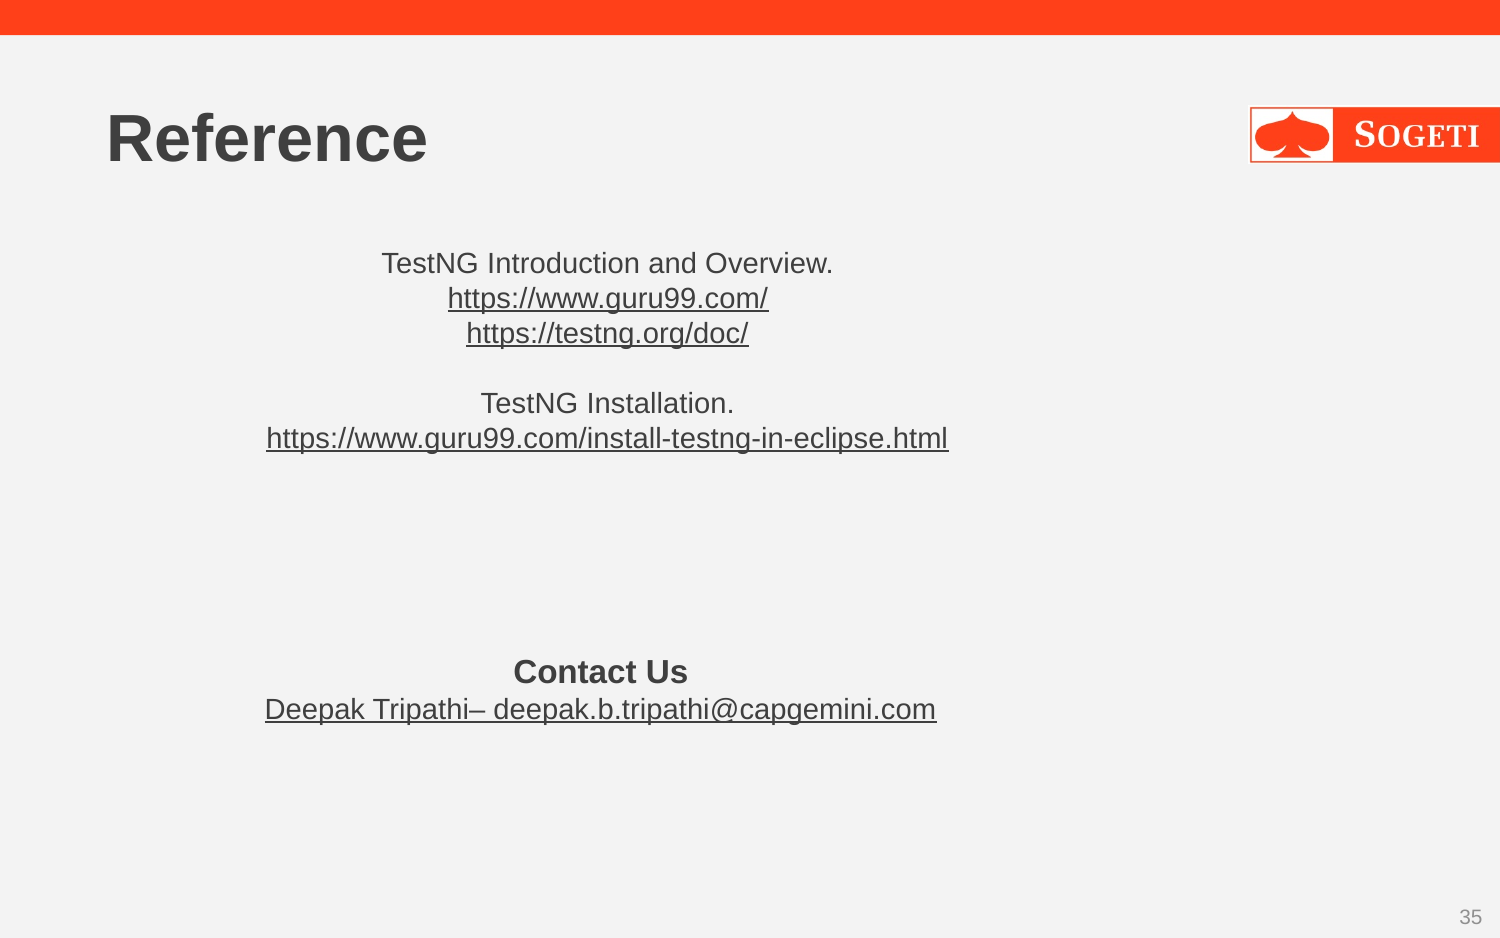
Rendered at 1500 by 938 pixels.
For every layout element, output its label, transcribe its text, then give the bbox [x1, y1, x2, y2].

text_box Contact Us Deepak Tripathi– deepak.b.tripathi@capgemini.com [100, 608, 1102, 803]
text_box TestNG Introduction and Overview. https://www.guru99.com/ https://testng.org/doc/ TestNG Installation. https://www.guru99.com/install-testng-in-eclipse.html [107, 202, 1109, 532]
title Reference [106, 94, 1128, 252]
slide_number 35 [1074, 894, 1483, 938]
picture [1248, 105, 1500, 164]
